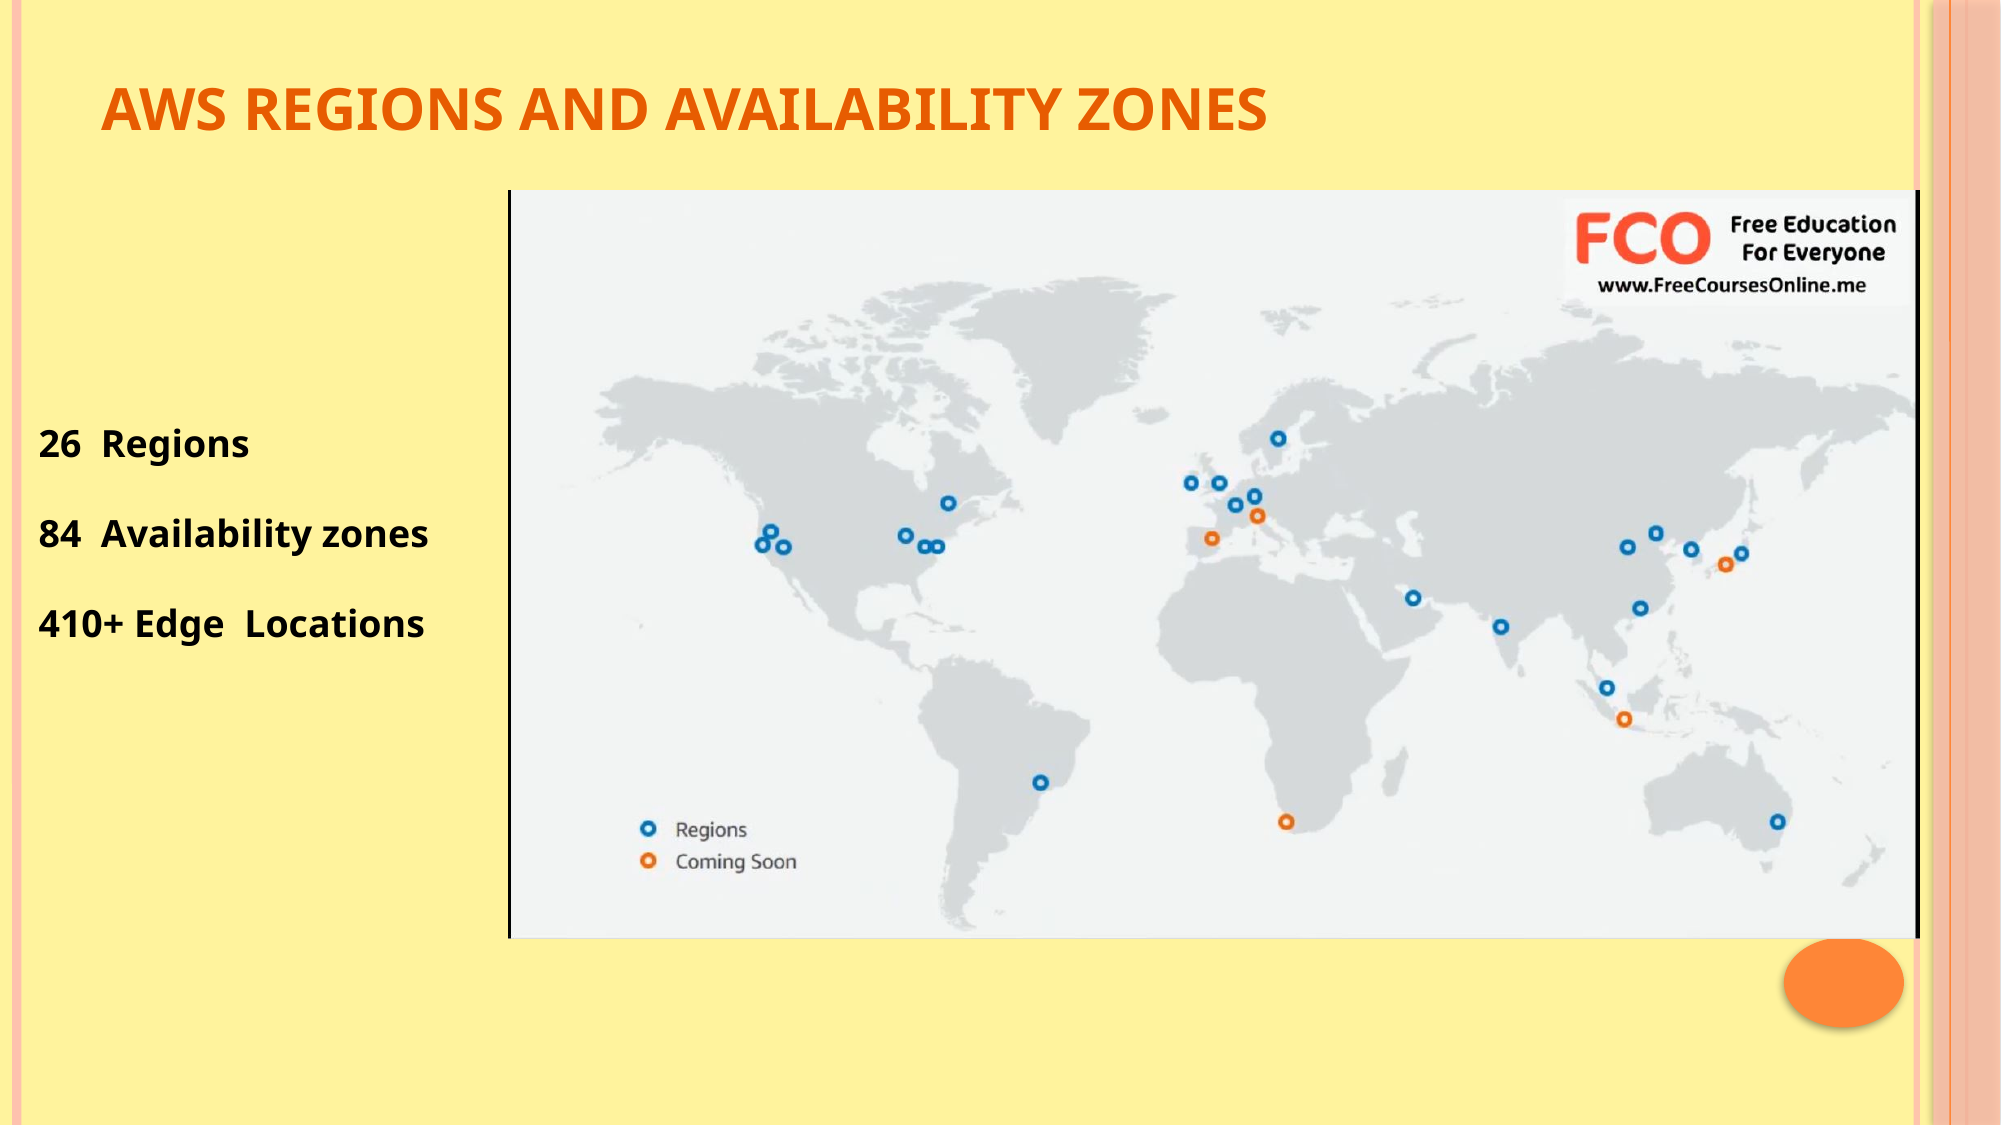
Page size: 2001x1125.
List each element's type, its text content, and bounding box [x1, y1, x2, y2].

picture [507, 189, 1921, 940]
text_box AWS REGIONS AND AVAILABILITY ZONES [87, 64, 1285, 150]
text_box 26 Regions 84 Availability zones 410+ Edge Locations [23, 412, 446, 653]
